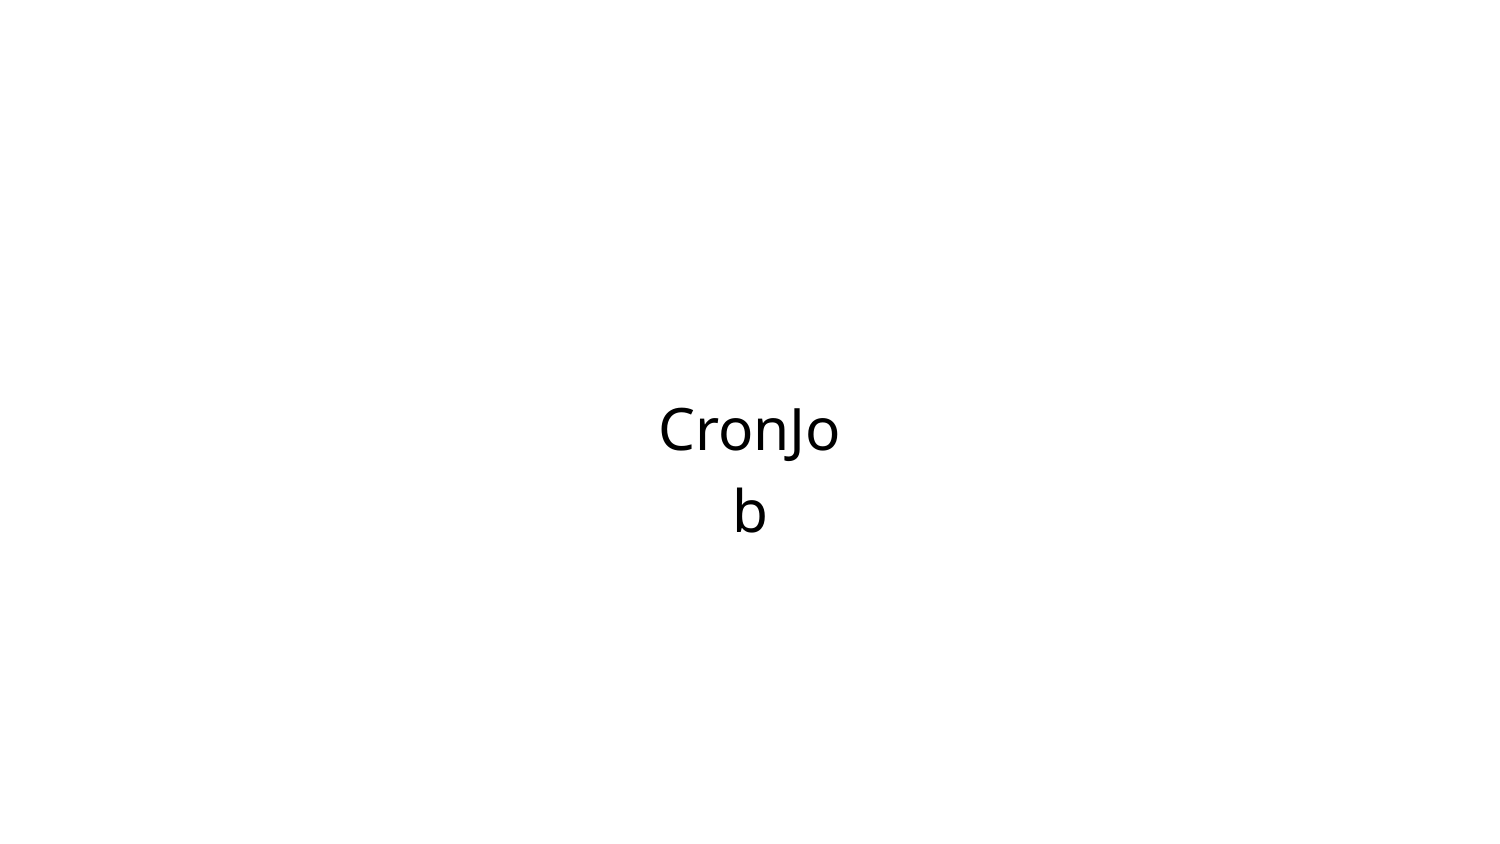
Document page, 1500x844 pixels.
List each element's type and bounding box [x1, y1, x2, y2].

text_box [640, 380, 860, 545]
